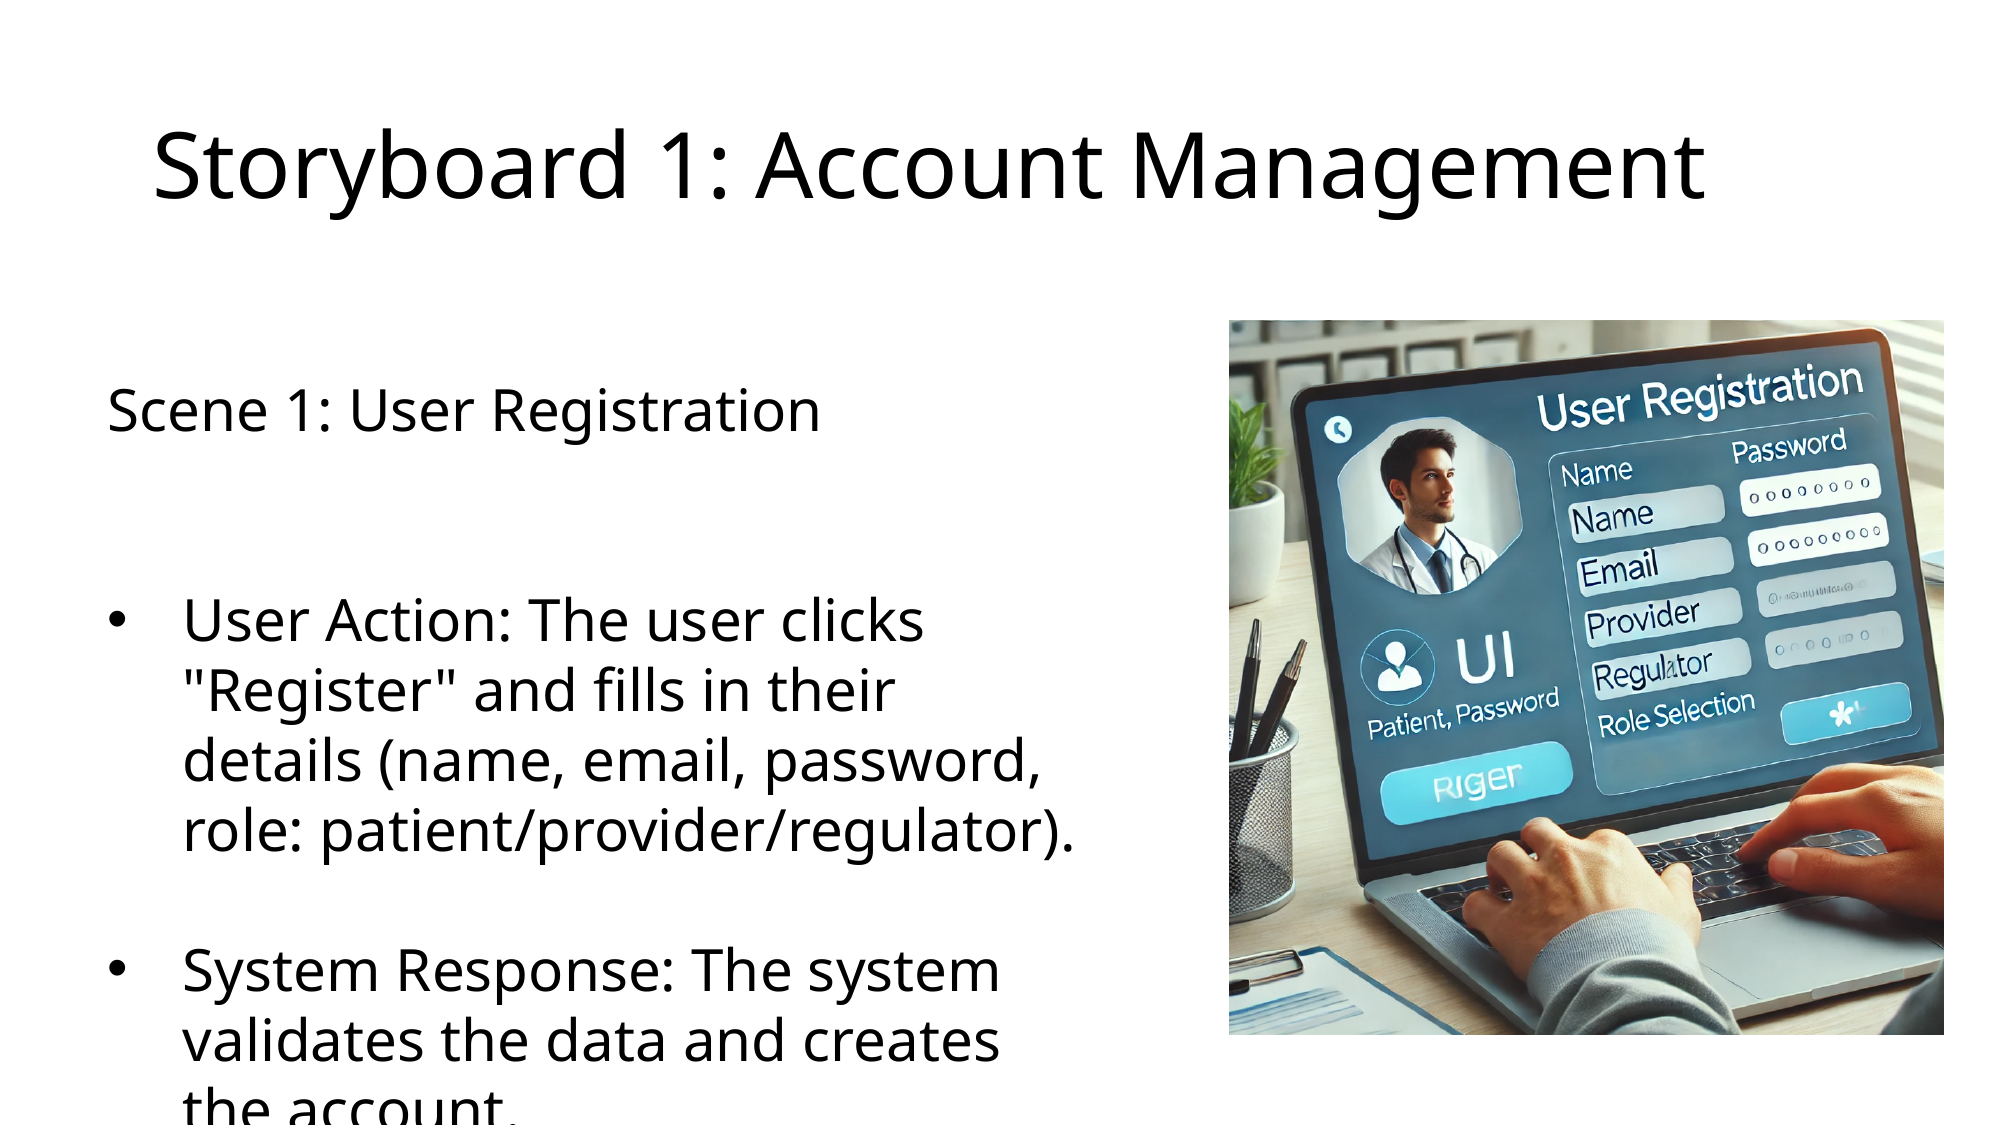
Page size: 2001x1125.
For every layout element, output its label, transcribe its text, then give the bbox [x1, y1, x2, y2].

title Storyboard 1: Account Management [137, 59, 1863, 278]
text_box Scene 1: User Registration User Action: The user clicks "Register" and fills in their details (name, email, password, role: patient/provider/regulator). System Response: The system validates the data and creates the account. [93, 365, 1094, 1125]
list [1229, 320, 1944, 1036]
